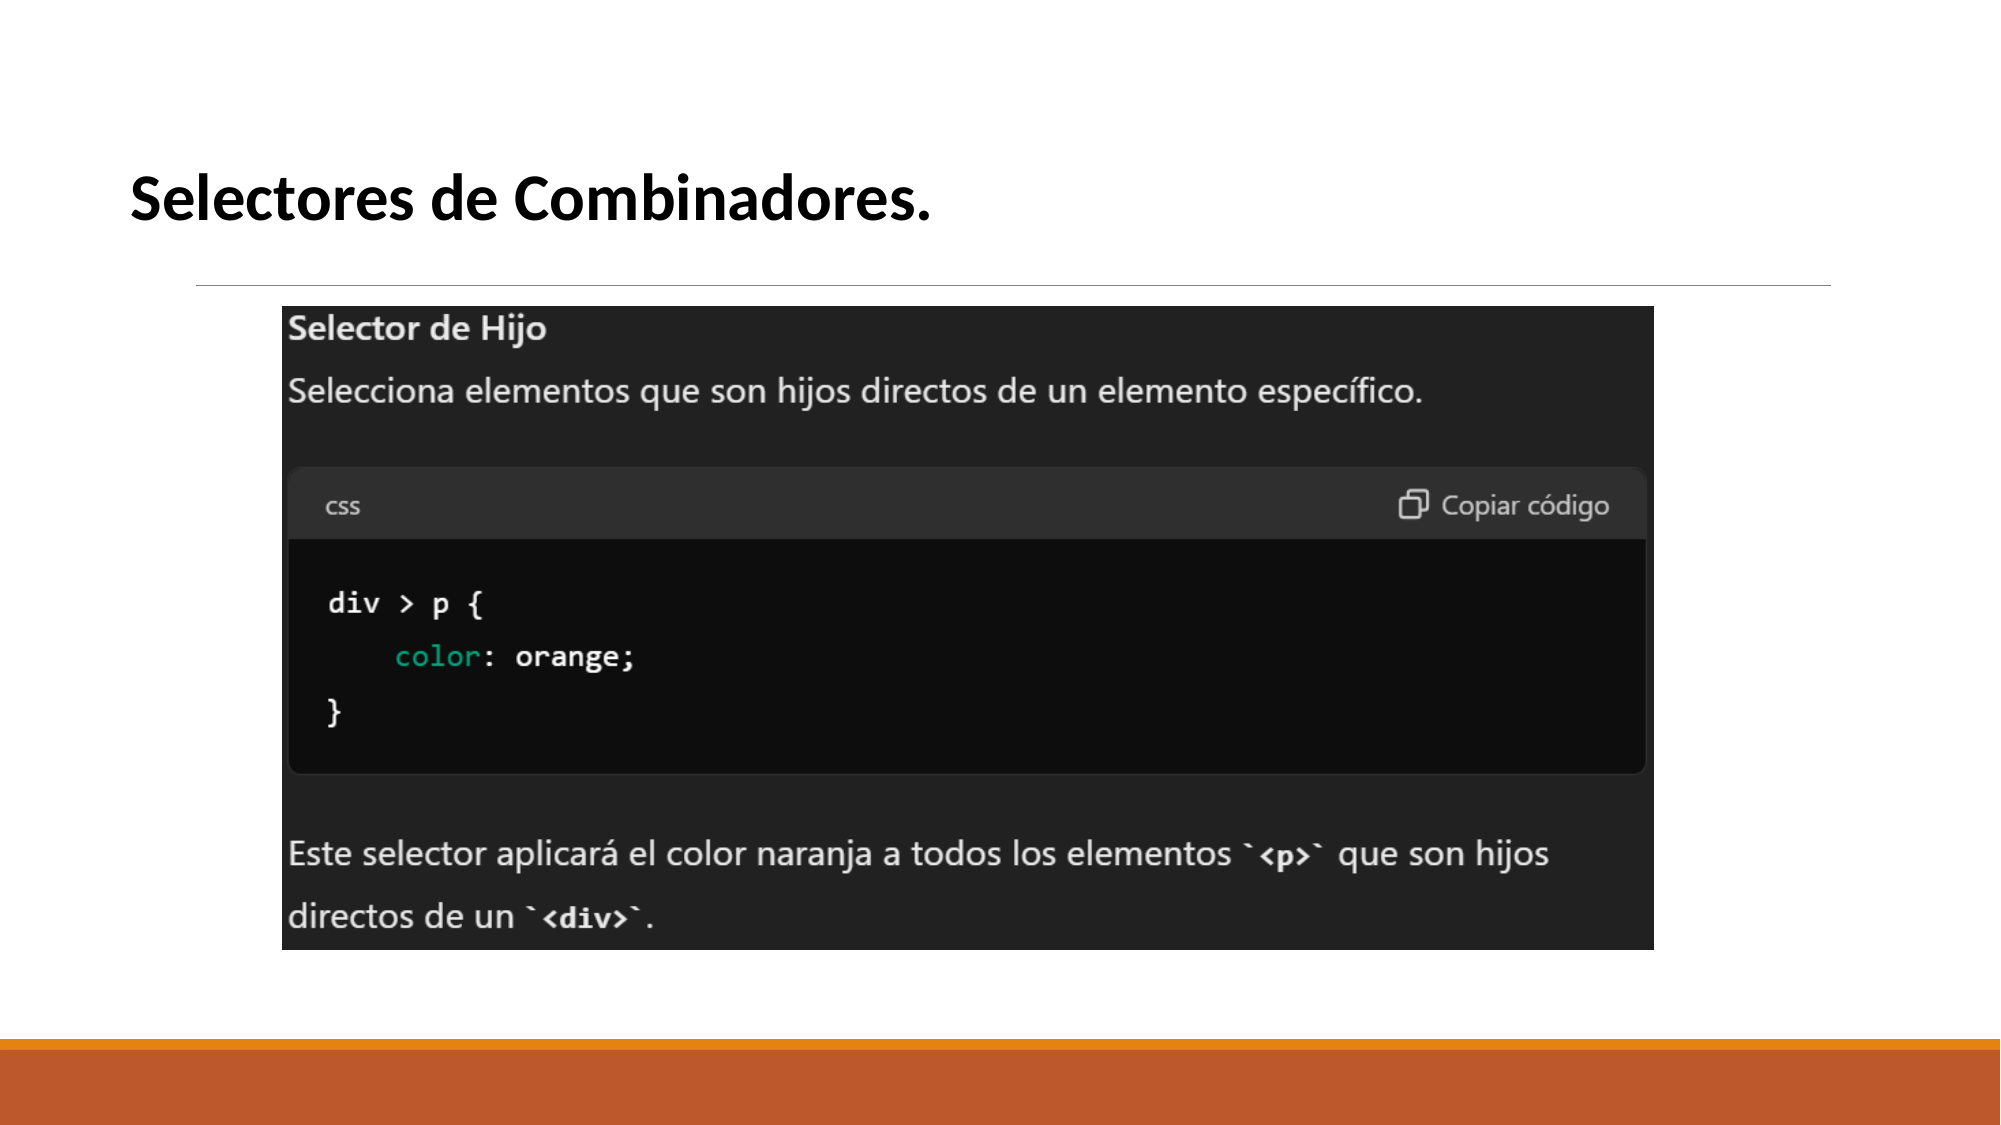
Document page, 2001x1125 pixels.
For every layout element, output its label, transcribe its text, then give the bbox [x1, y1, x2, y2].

text_box Selectores de Combinadores. [115, 146, 1718, 242]
picture [282, 305, 1654, 950]
text_box [0, 1038, 2000, 1051]
text_box [0, 1051, 2000, 1125]
